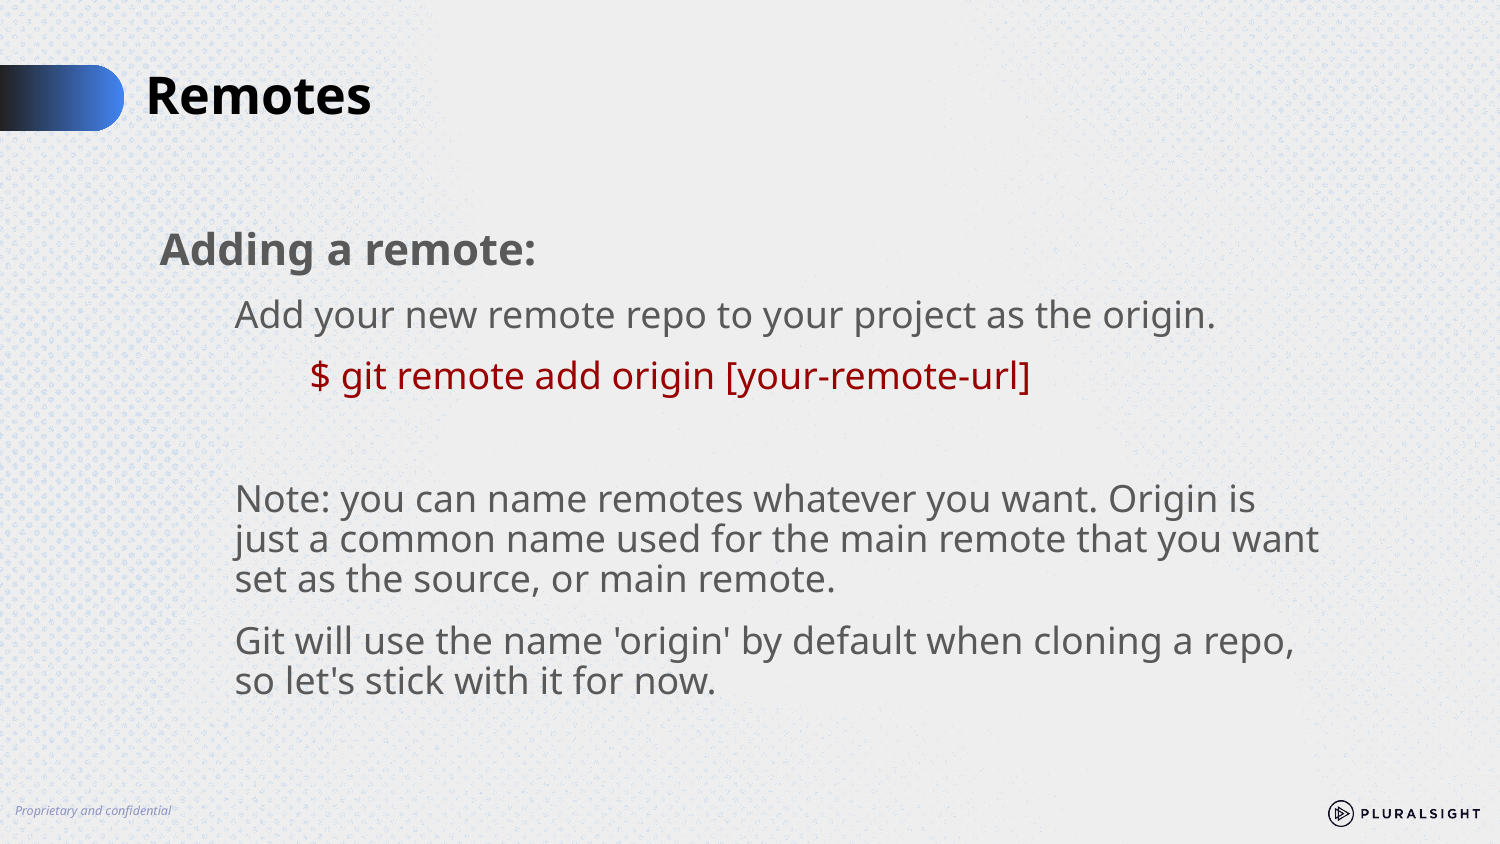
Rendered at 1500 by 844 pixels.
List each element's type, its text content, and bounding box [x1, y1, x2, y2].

picture [0, 0, 1500, 844]
list Adding a remote: Add your new remote repo to your project as the origin. $ git remote add origin [your-remote-url] Note: you can name remotes whatever you want. Origin is just a common name used for the main remote that you want set as the source, or main remote. Git will use the name 'origin' by default when cloning a repo, so let's stick with it for now. [144, 220, 1341, 733]
title Remotes [130, 55, 1425, 141]
